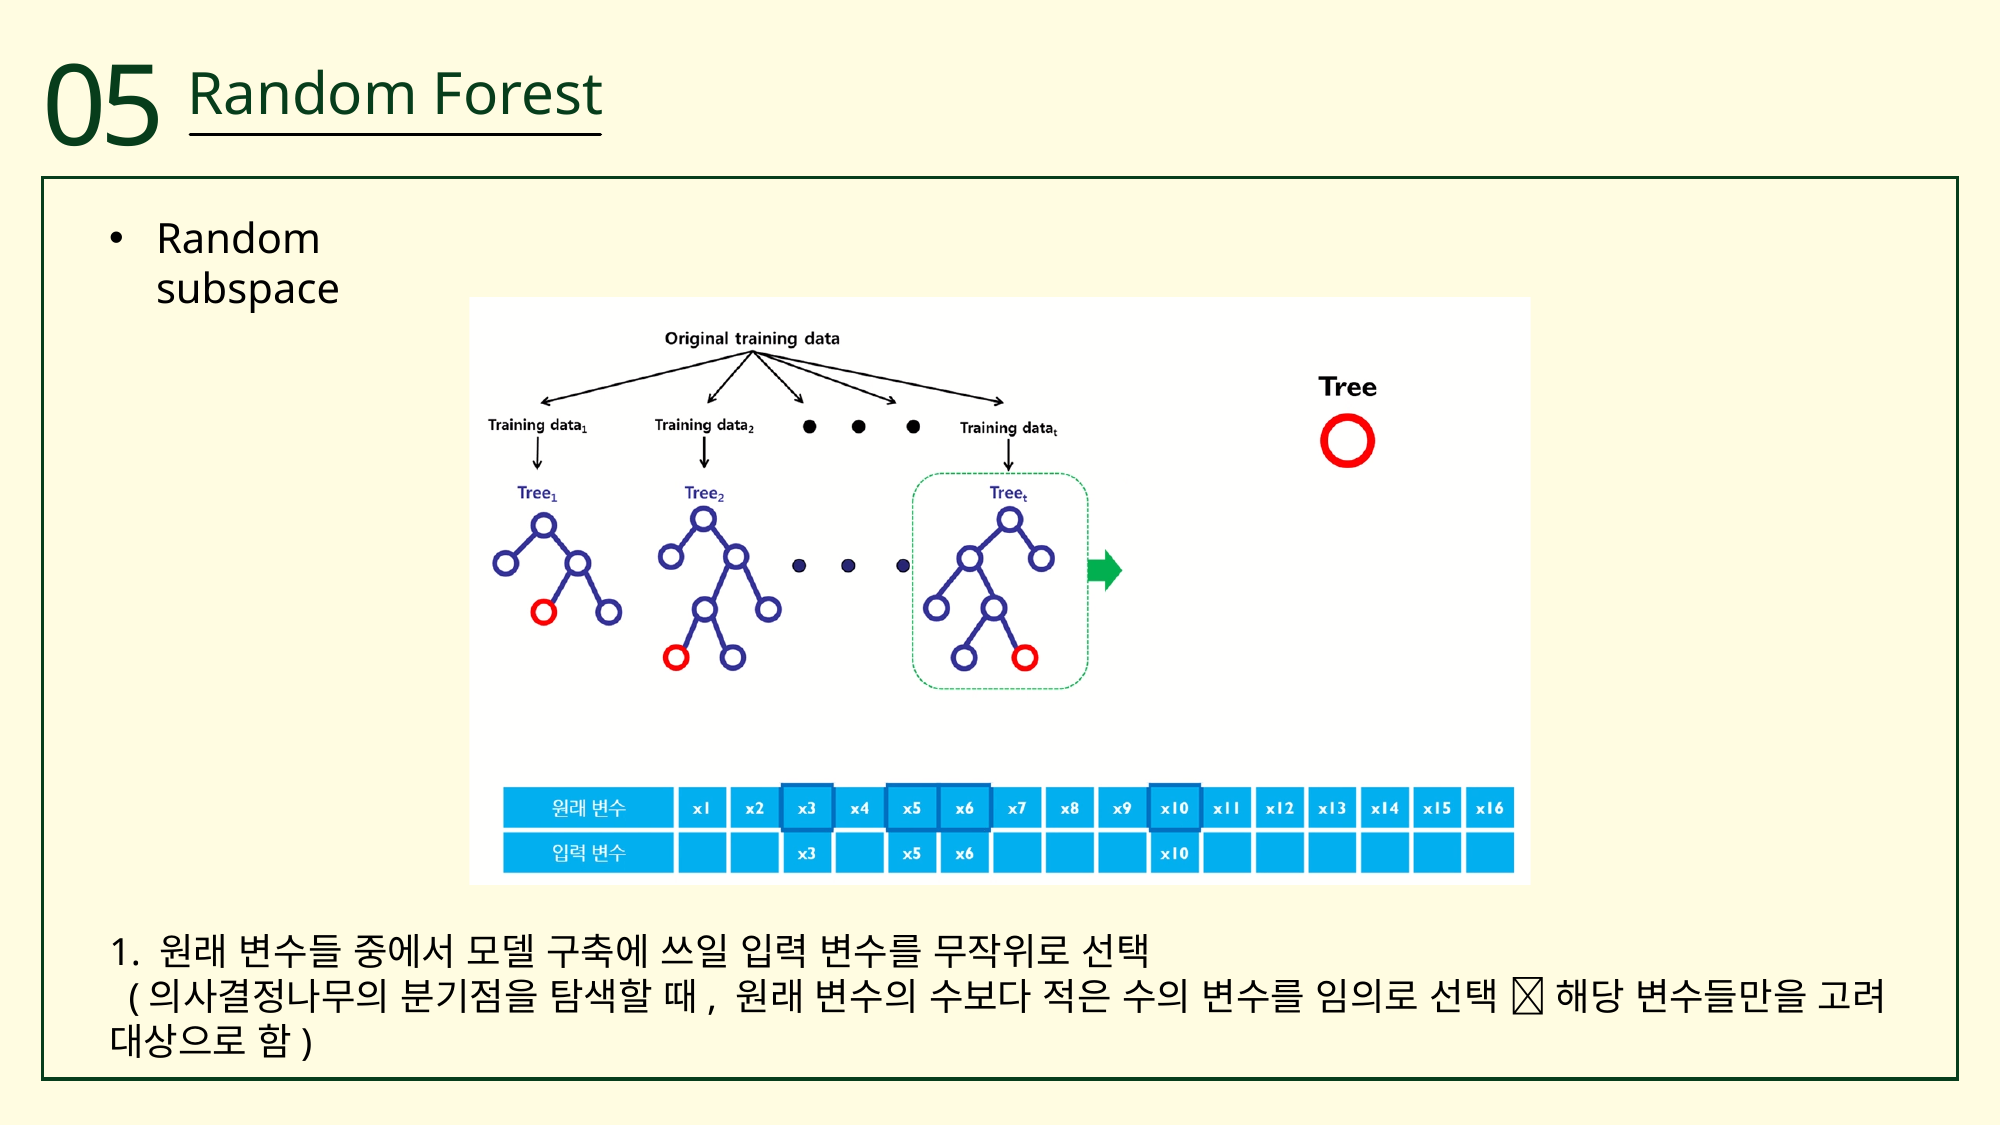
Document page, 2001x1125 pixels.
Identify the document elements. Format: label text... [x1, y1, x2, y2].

picture [469, 297, 1531, 885]
text_box Random Forest [172, 48, 619, 134]
text_box Random subspace [94, 204, 505, 320]
text_box 1. 원래 변수들 중에서 모델 구축에 쓰일 입력 변수를 무작위로 선택 (의사결정나무의 분기점을 탐색할 때, 원래 변수의 수보다 적은 수의 변수를 임의로 선택  해당 변수들만을 고려 대상으로 함) [94, 920, 1939, 1070]
text_box 05 [27, 25, 180, 176]
